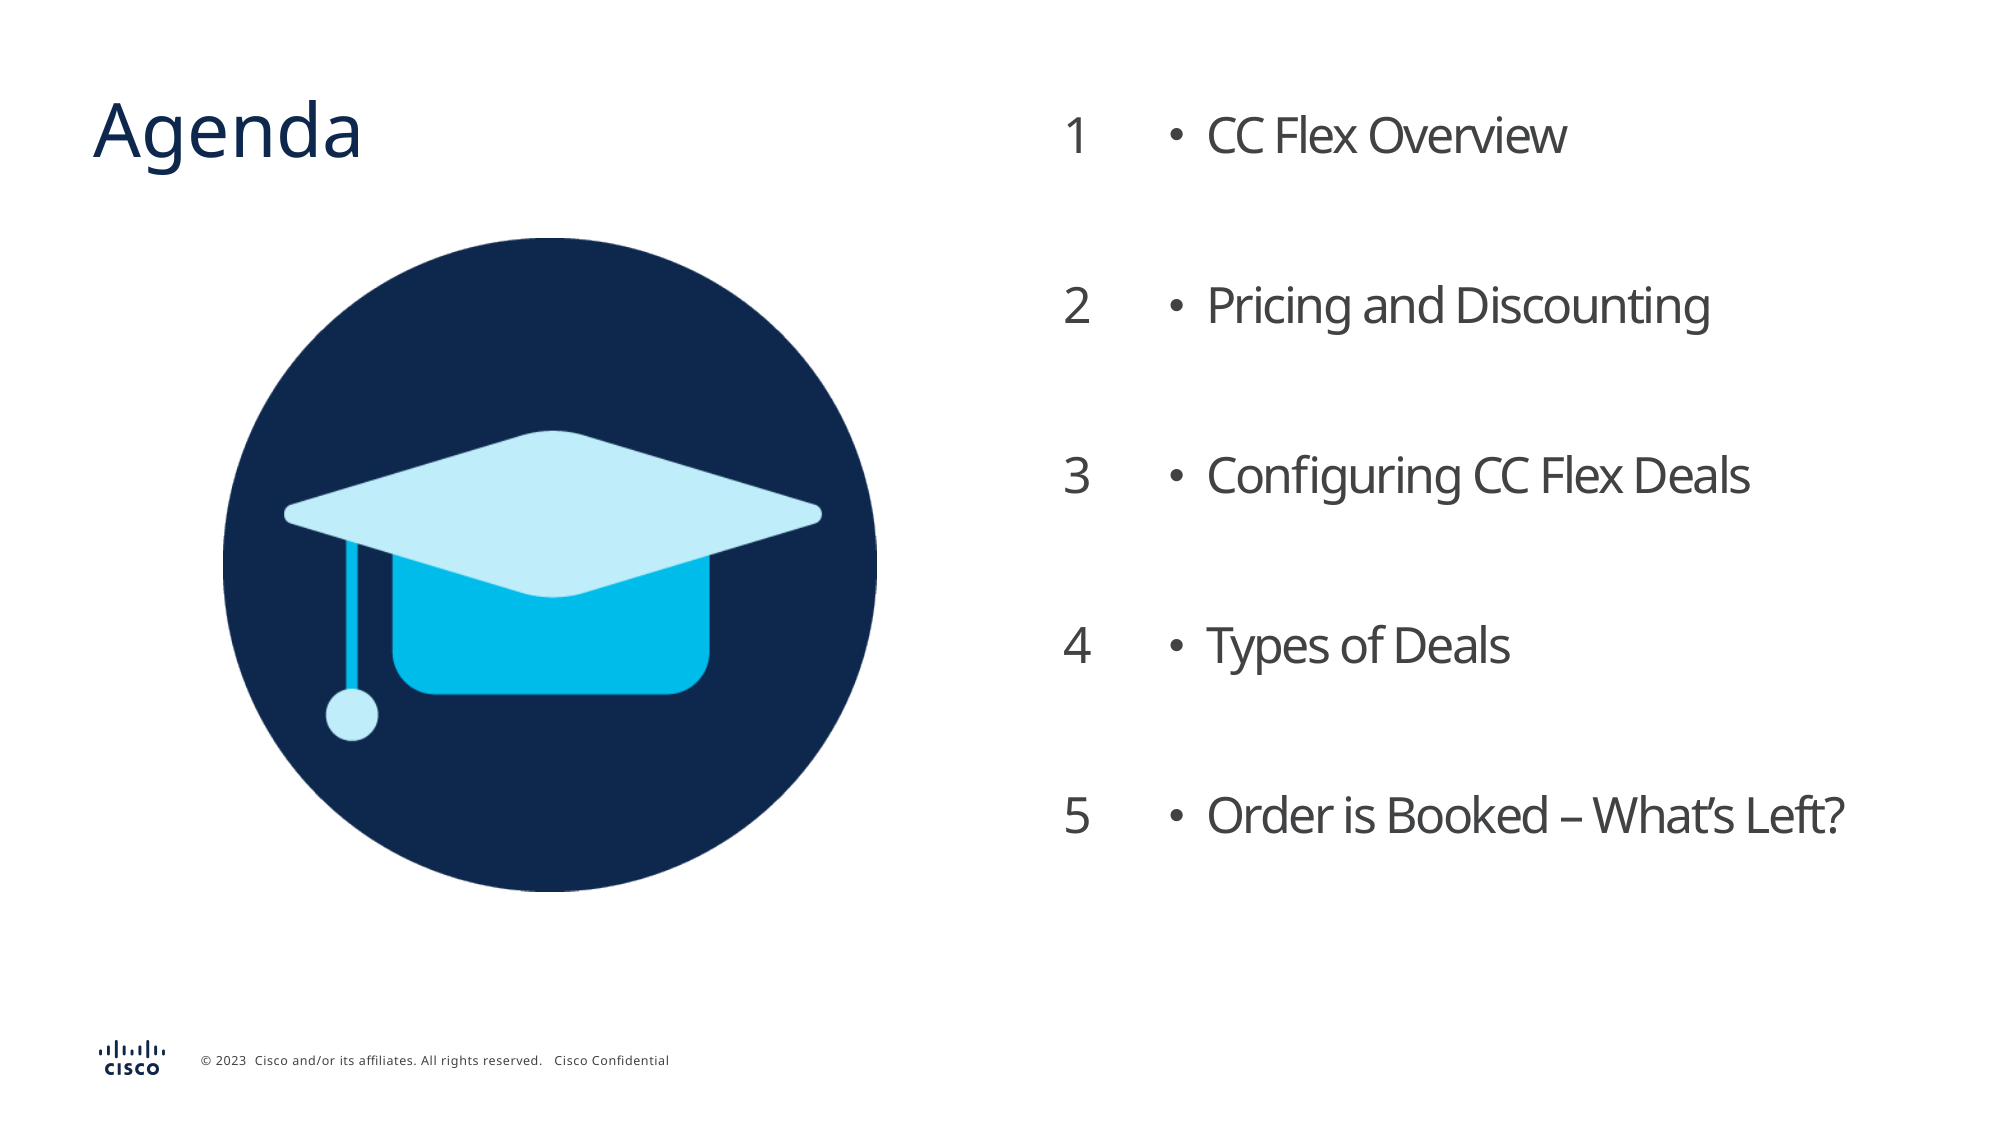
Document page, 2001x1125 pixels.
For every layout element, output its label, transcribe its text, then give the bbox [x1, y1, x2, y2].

list Configuring CC Flex Deals [1161, 440, 1907, 514]
list 1 [1025, 99, 1132, 173]
list Order is Booked – What’s Left? [1161, 780, 1907, 854]
list Types of Deals [1161, 610, 1907, 684]
list 4 [1025, 610, 1132, 684]
list CC Flex Overview [1161, 99, 1907, 173]
list Pricing and Discounting [1161, 270, 1907, 331]
list 2 [1025, 270, 1132, 343]
list 3 [1025, 440, 1132, 514]
picture [223, 238, 877, 892]
picture [99, 1040, 165, 1075]
list 5 [1025, 780, 1132, 854]
title Agenda [93, 99, 976, 182]
